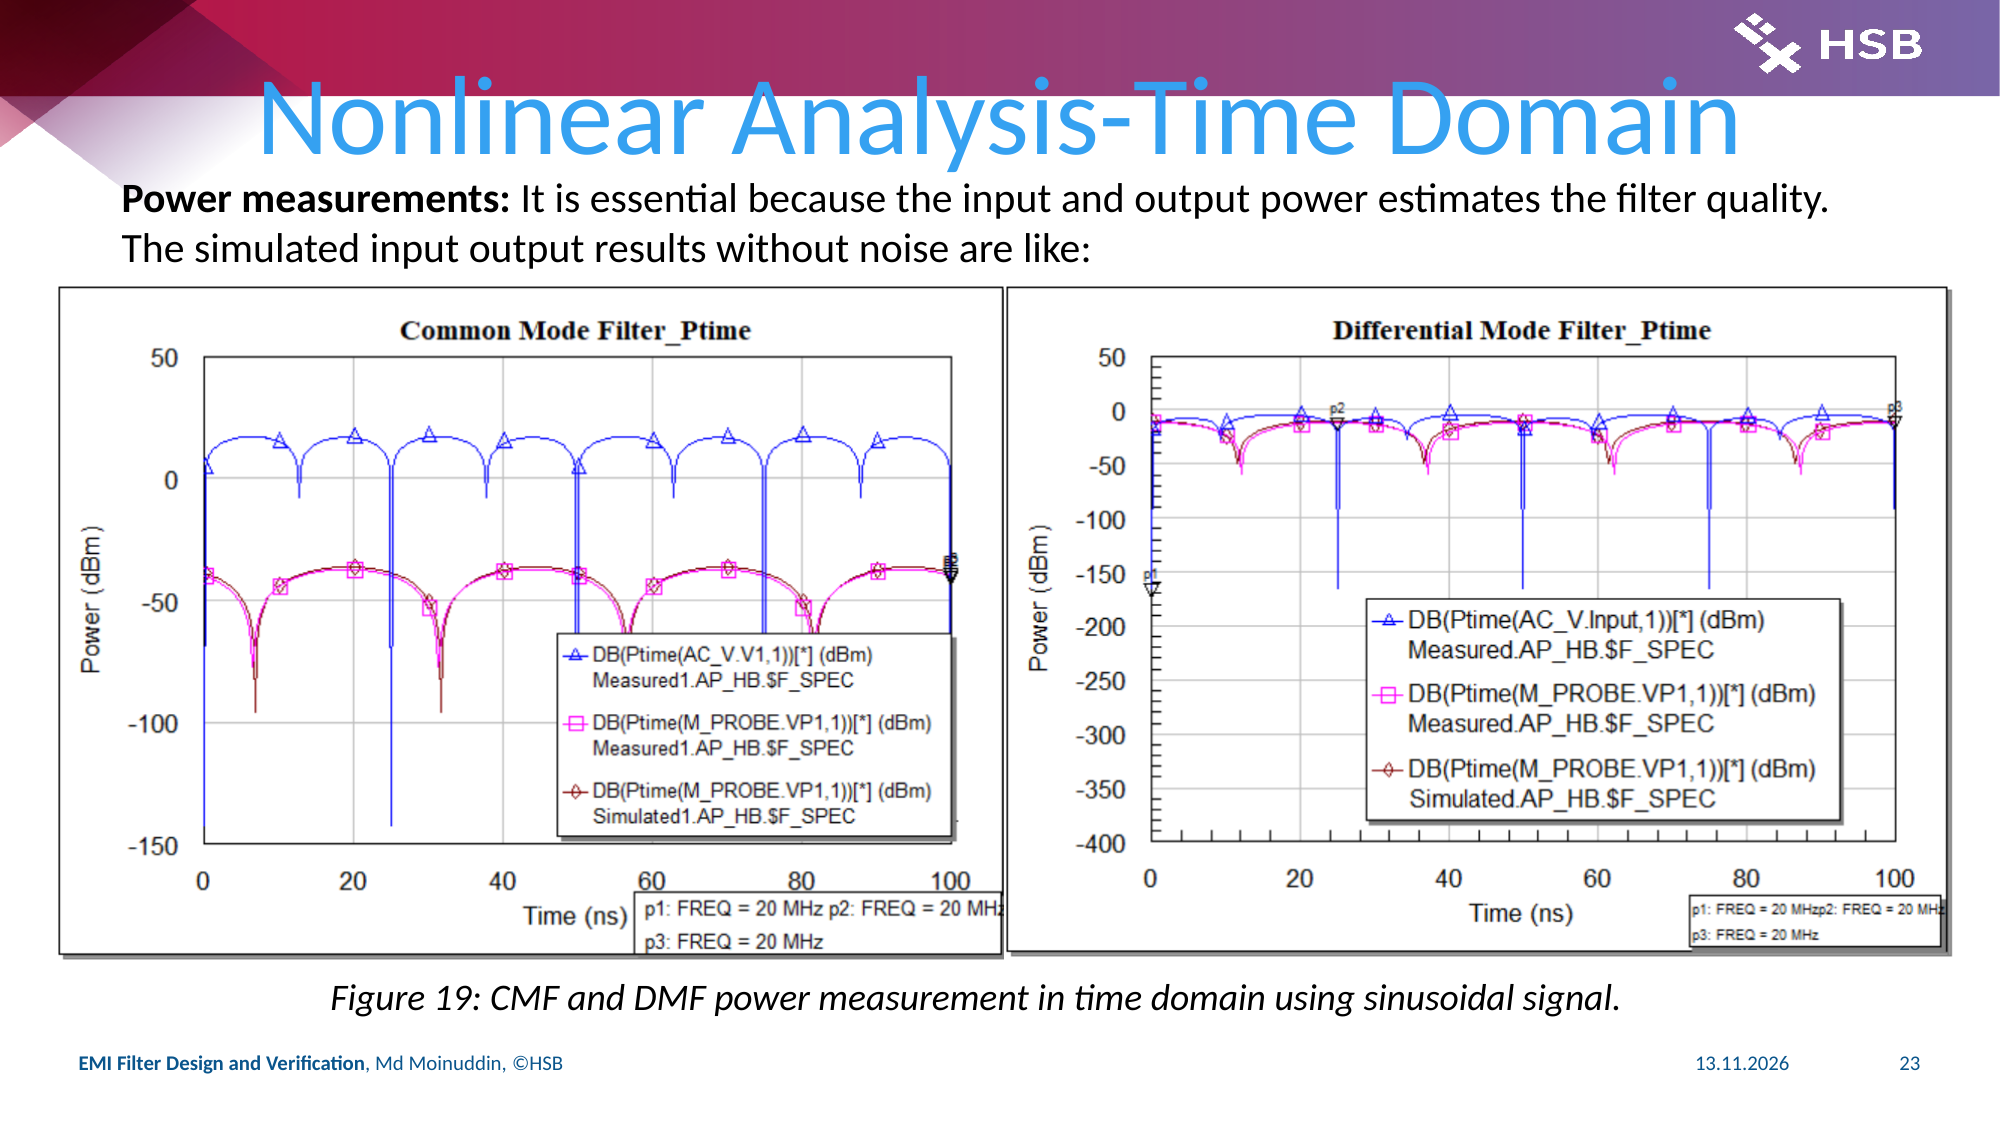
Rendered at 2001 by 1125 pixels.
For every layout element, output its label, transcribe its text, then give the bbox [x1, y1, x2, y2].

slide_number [1622, 1048, 1790, 1077]
slide_number 23 [1834, 1048, 1921, 1077]
picture [0, 0, 2000, 1125]
footer EMI Filter Design and Verification, Md Moinuddin, ©HSB [78, 1048, 1567, 1077]
text_box Figure 19: CMF and DMF power measurement in time domain using sinusoidal signal. [315, 965, 2000, 1025]
list Power measurements: It is essential because the input and output power estimates the filter quality. The simulated input output results without noise are like: [121, 170, 1856, 281]
title Nonlinear Analysis-Time Domain [78, 42, 1921, 173]
